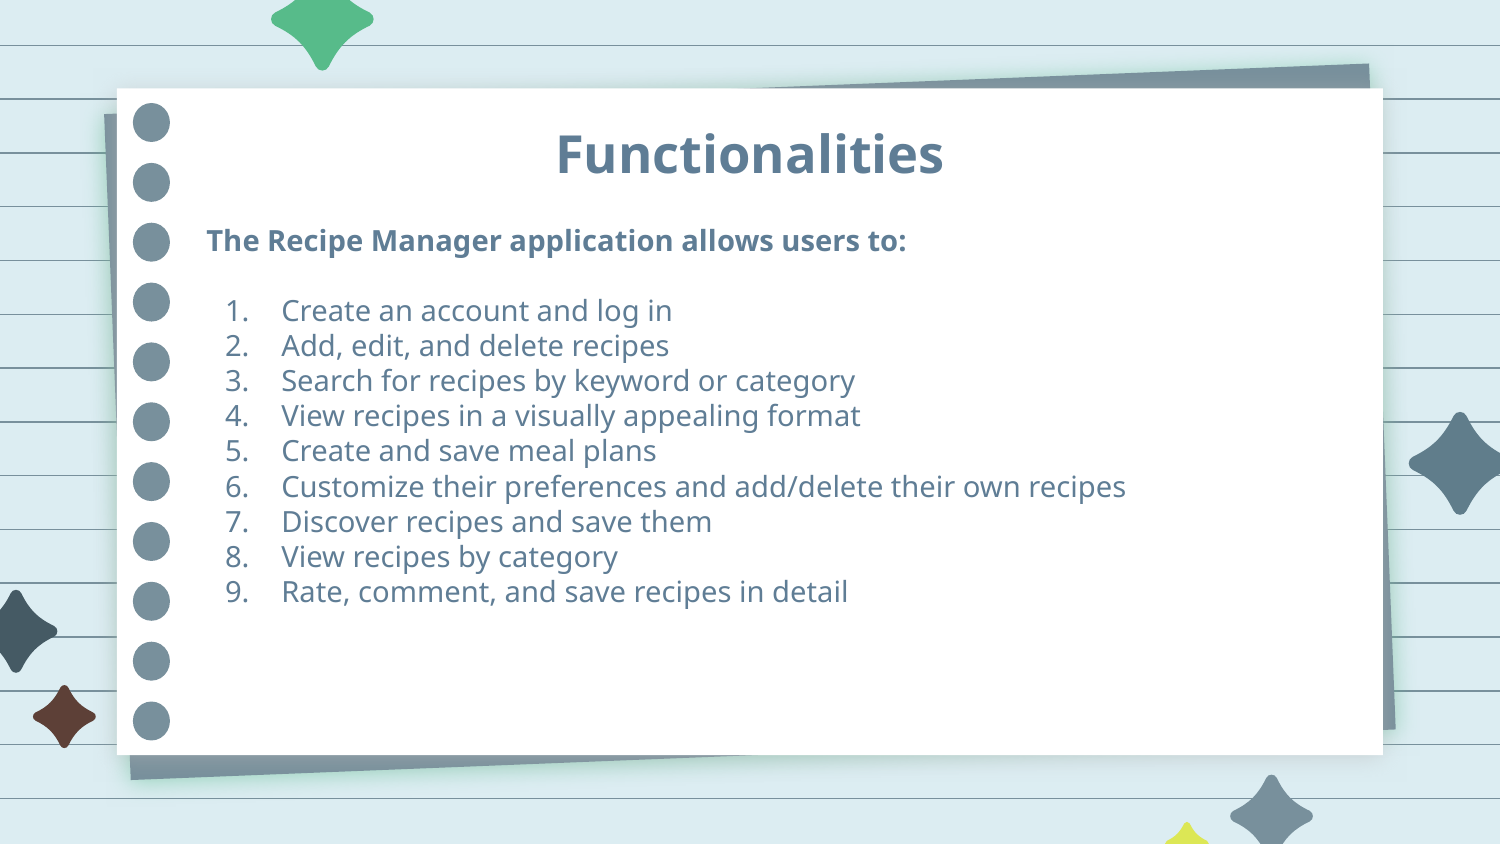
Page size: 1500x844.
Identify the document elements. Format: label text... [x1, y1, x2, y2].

title Functionalities [191, 105, 1309, 200]
subtitle The Recipe Manager application allows users to: Create an account and log in Add, edit, and delete recipes Search for recipes by keyword or category View recipes in a visually appealing format Create and save meal plans Customize their preferences and add/delete their own recipes Discover recipes and save them View recipes by category Rate, comment, and save recipes in detail [191, 207, 1309, 725]
